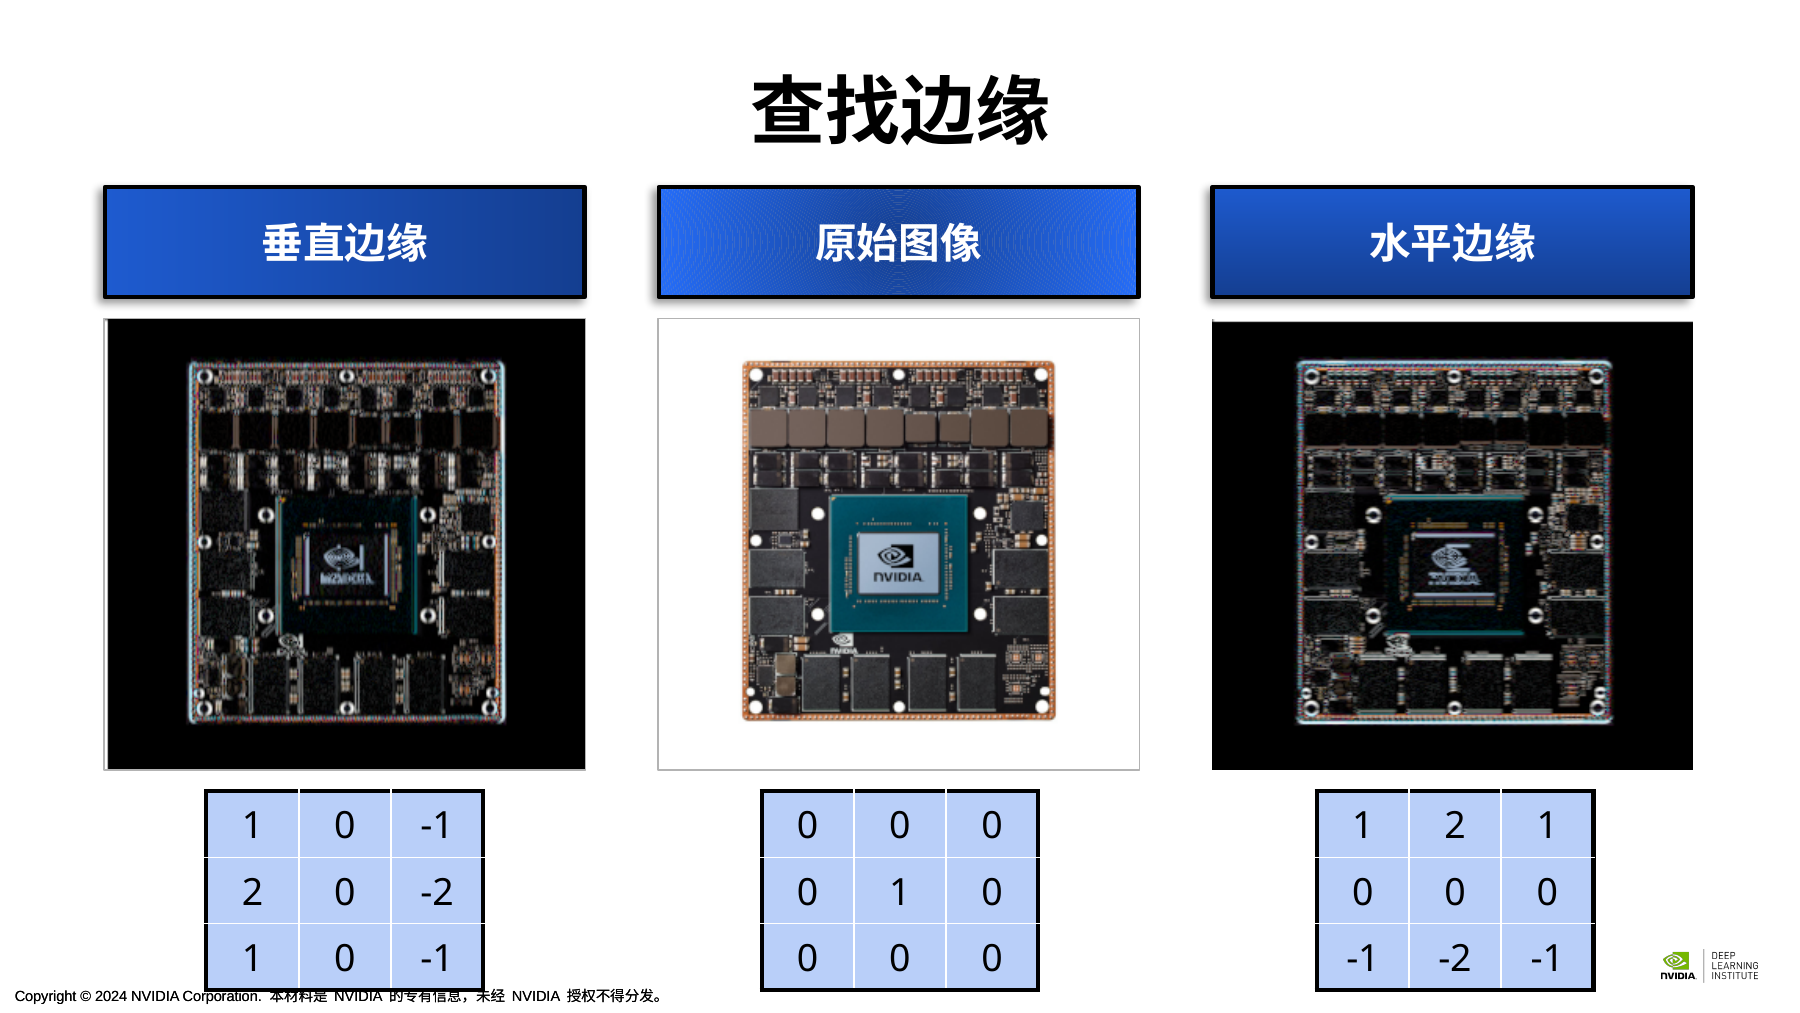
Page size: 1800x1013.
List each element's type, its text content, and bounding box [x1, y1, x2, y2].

table_header 2 [1410, 793, 1500, 857]
table_header 0 [764, 793, 853, 857]
table_cell 1 [208, 924, 298, 988]
table_header -1 [392, 793, 481, 857]
table_cell -2 [392, 858, 481, 923]
table_cell 2 [208, 858, 298, 923]
text_box 原始图像 [658, 187, 1139, 297]
picture [1661, 949, 1758, 983]
picture [104, 318, 585, 770]
table_cell 0 [300, 858, 390, 923]
table_header 1 [208, 793, 298, 857]
table_cell -1 [392, 924, 481, 988]
table_header 0 [947, 793, 1036, 857]
picture [658, 318, 1139, 770]
table_cell 0 [300, 924, 390, 988]
table_cell 0 [764, 924, 853, 988]
table_cell -2 [1410, 924, 1500, 988]
table_cell 0 [947, 924, 1036, 988]
table_cell 0 [1502, 858, 1591, 923]
picture [1212, 318, 1693, 770]
table_cell 0 [764, 858, 853, 923]
title 查找边缘 [81, 65, 1719, 163]
table_cell -1 [1502, 924, 1591, 988]
table_header 0 [855, 793, 945, 857]
text_box 垂直边缘 [105, 187, 585, 297]
table_header 1 [1319, 793, 1408, 857]
table_cell 1 [855, 858, 945, 923]
table_cell 0 [1410, 858, 1500, 923]
table_cell -1 [1319, 924, 1408, 988]
table_cell 0 [1319, 858, 1408, 923]
text_box 水平边缘 [1212, 187, 1693, 297]
table_header 1 [1502, 793, 1591, 857]
table_cell 0 [855, 924, 945, 988]
table_header 0 [300, 793, 390, 857]
table_cell 0 [947, 858, 1036, 923]
